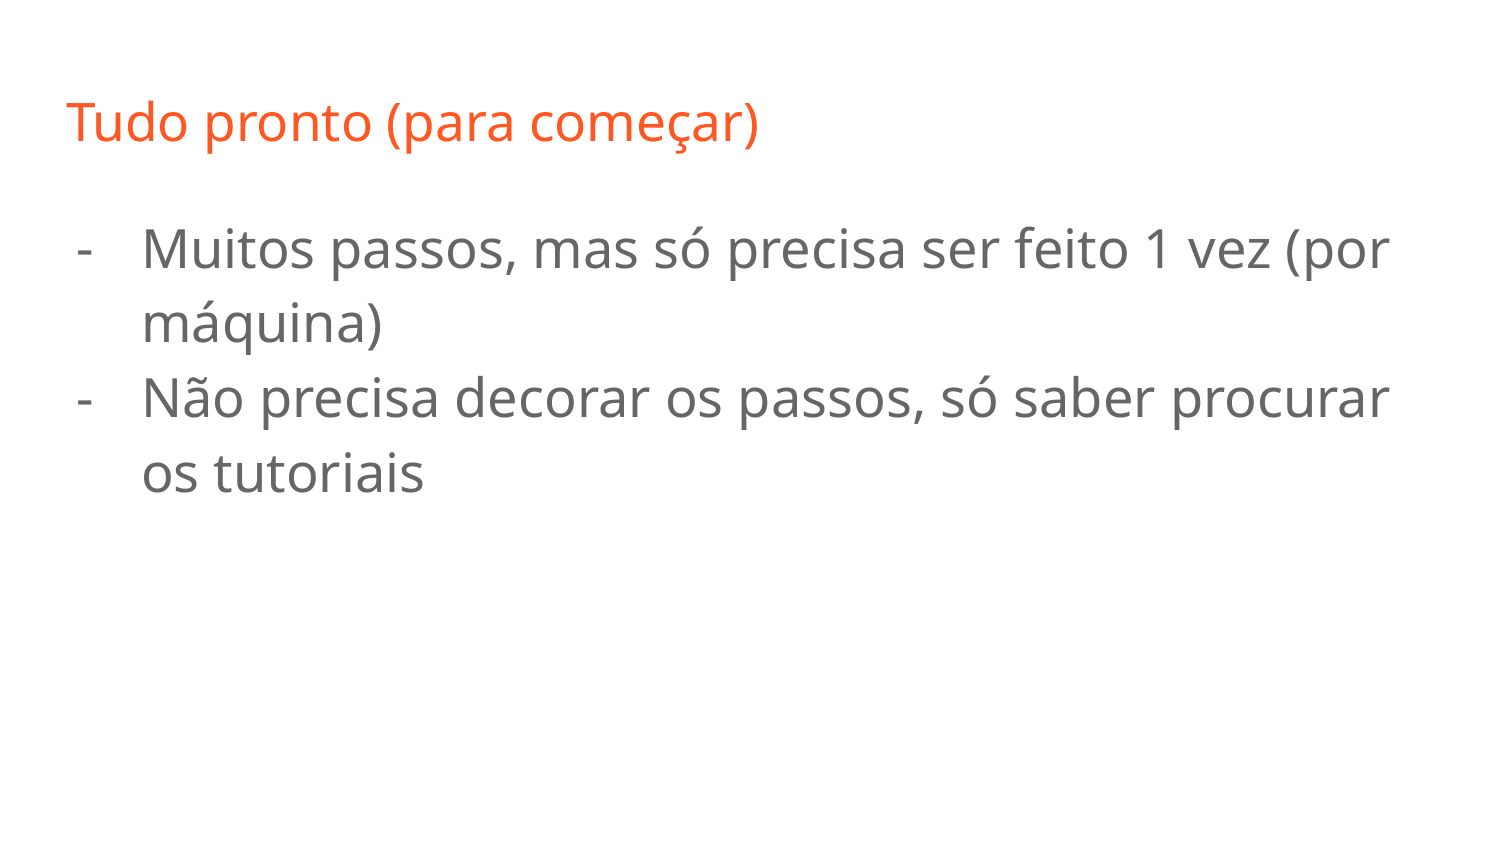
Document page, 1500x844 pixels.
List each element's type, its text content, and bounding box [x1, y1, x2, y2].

list Muitos passos, mas só precisa ser feito 1 vez (por máquina) Não precisa decorar os passos, só saber procurar os tutoriais [51, 189, 1449, 750]
title Tudo pronto (para começar) [51, 72, 1449, 167]
